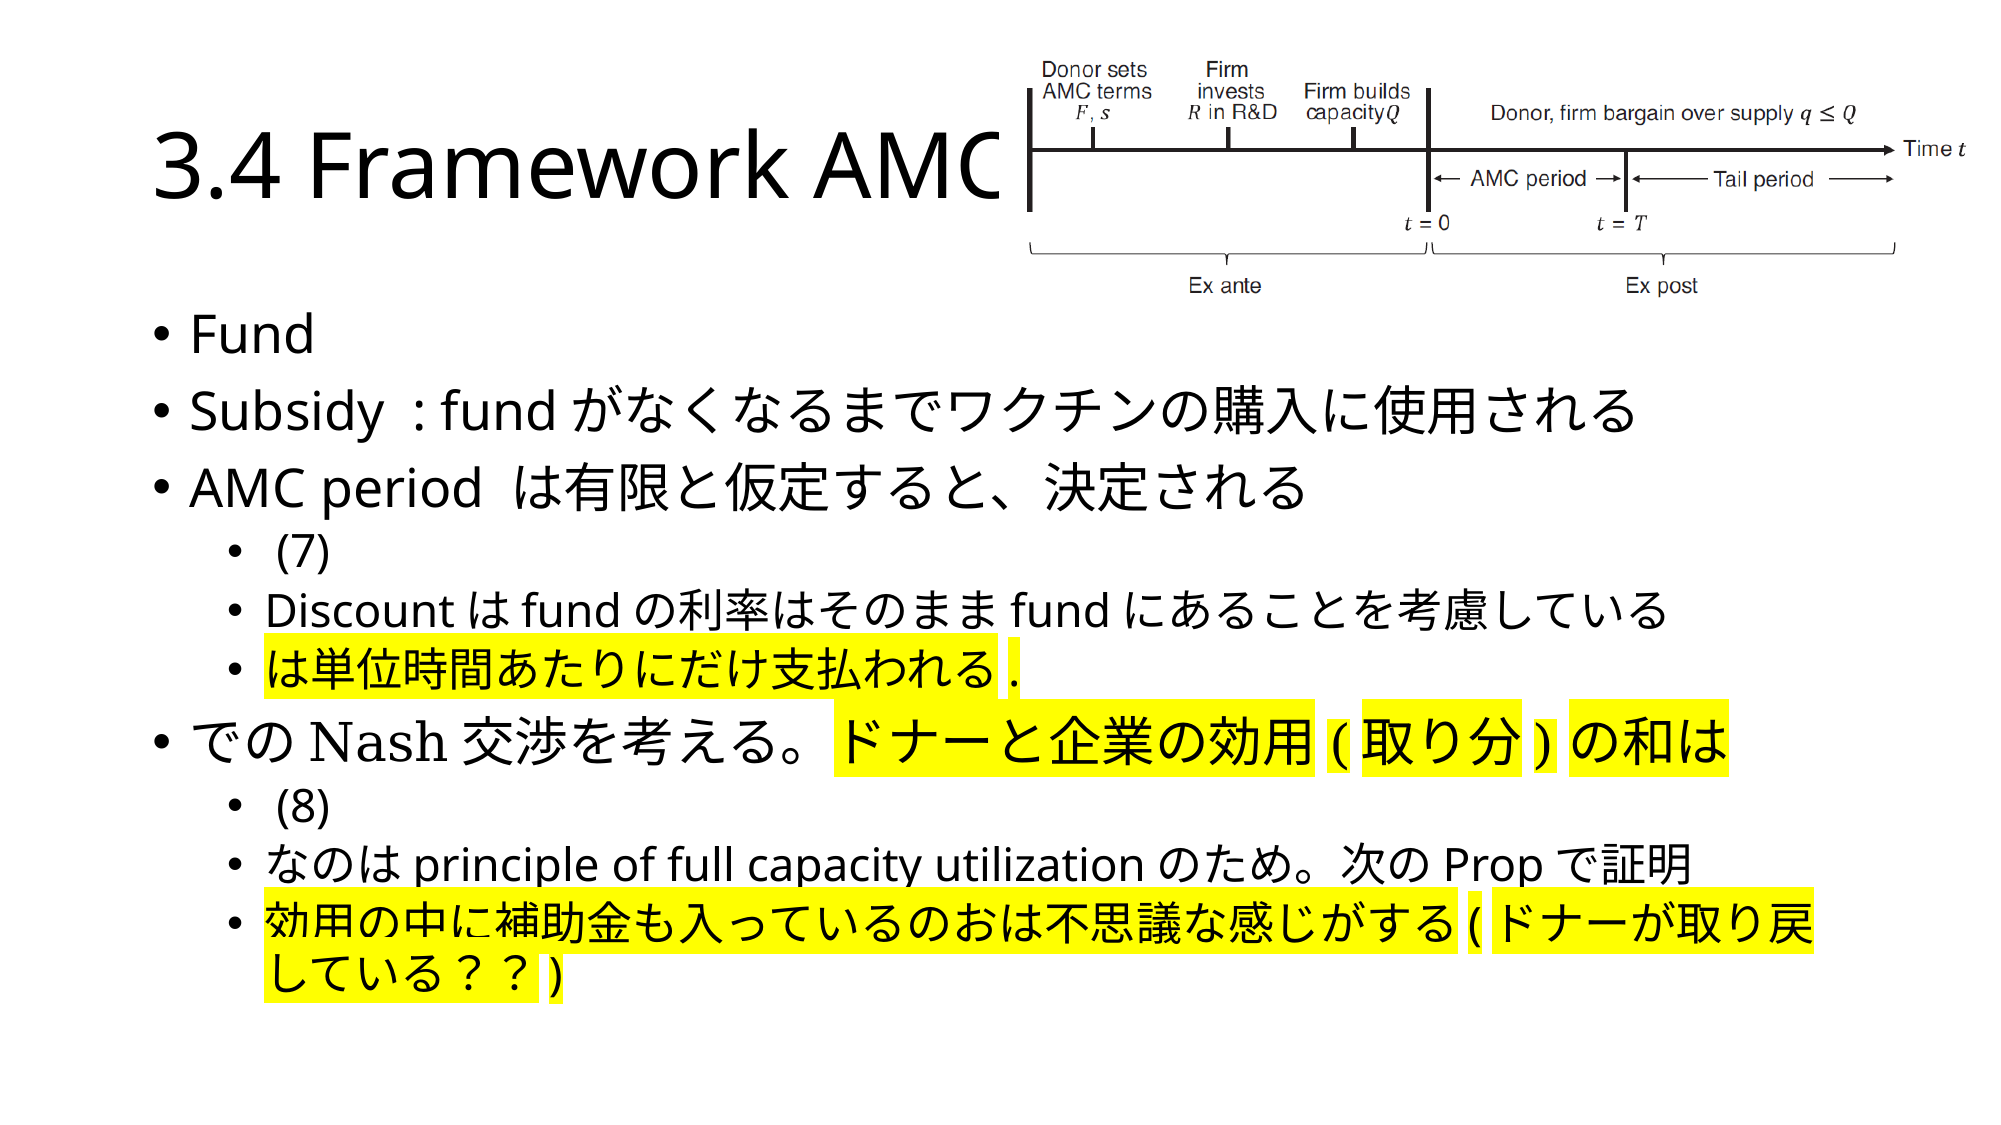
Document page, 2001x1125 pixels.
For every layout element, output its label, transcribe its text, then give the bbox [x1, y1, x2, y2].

title 3.4 Framework AMC [137, 59, 999, 278]
picture [999, 44, 1971, 309]
